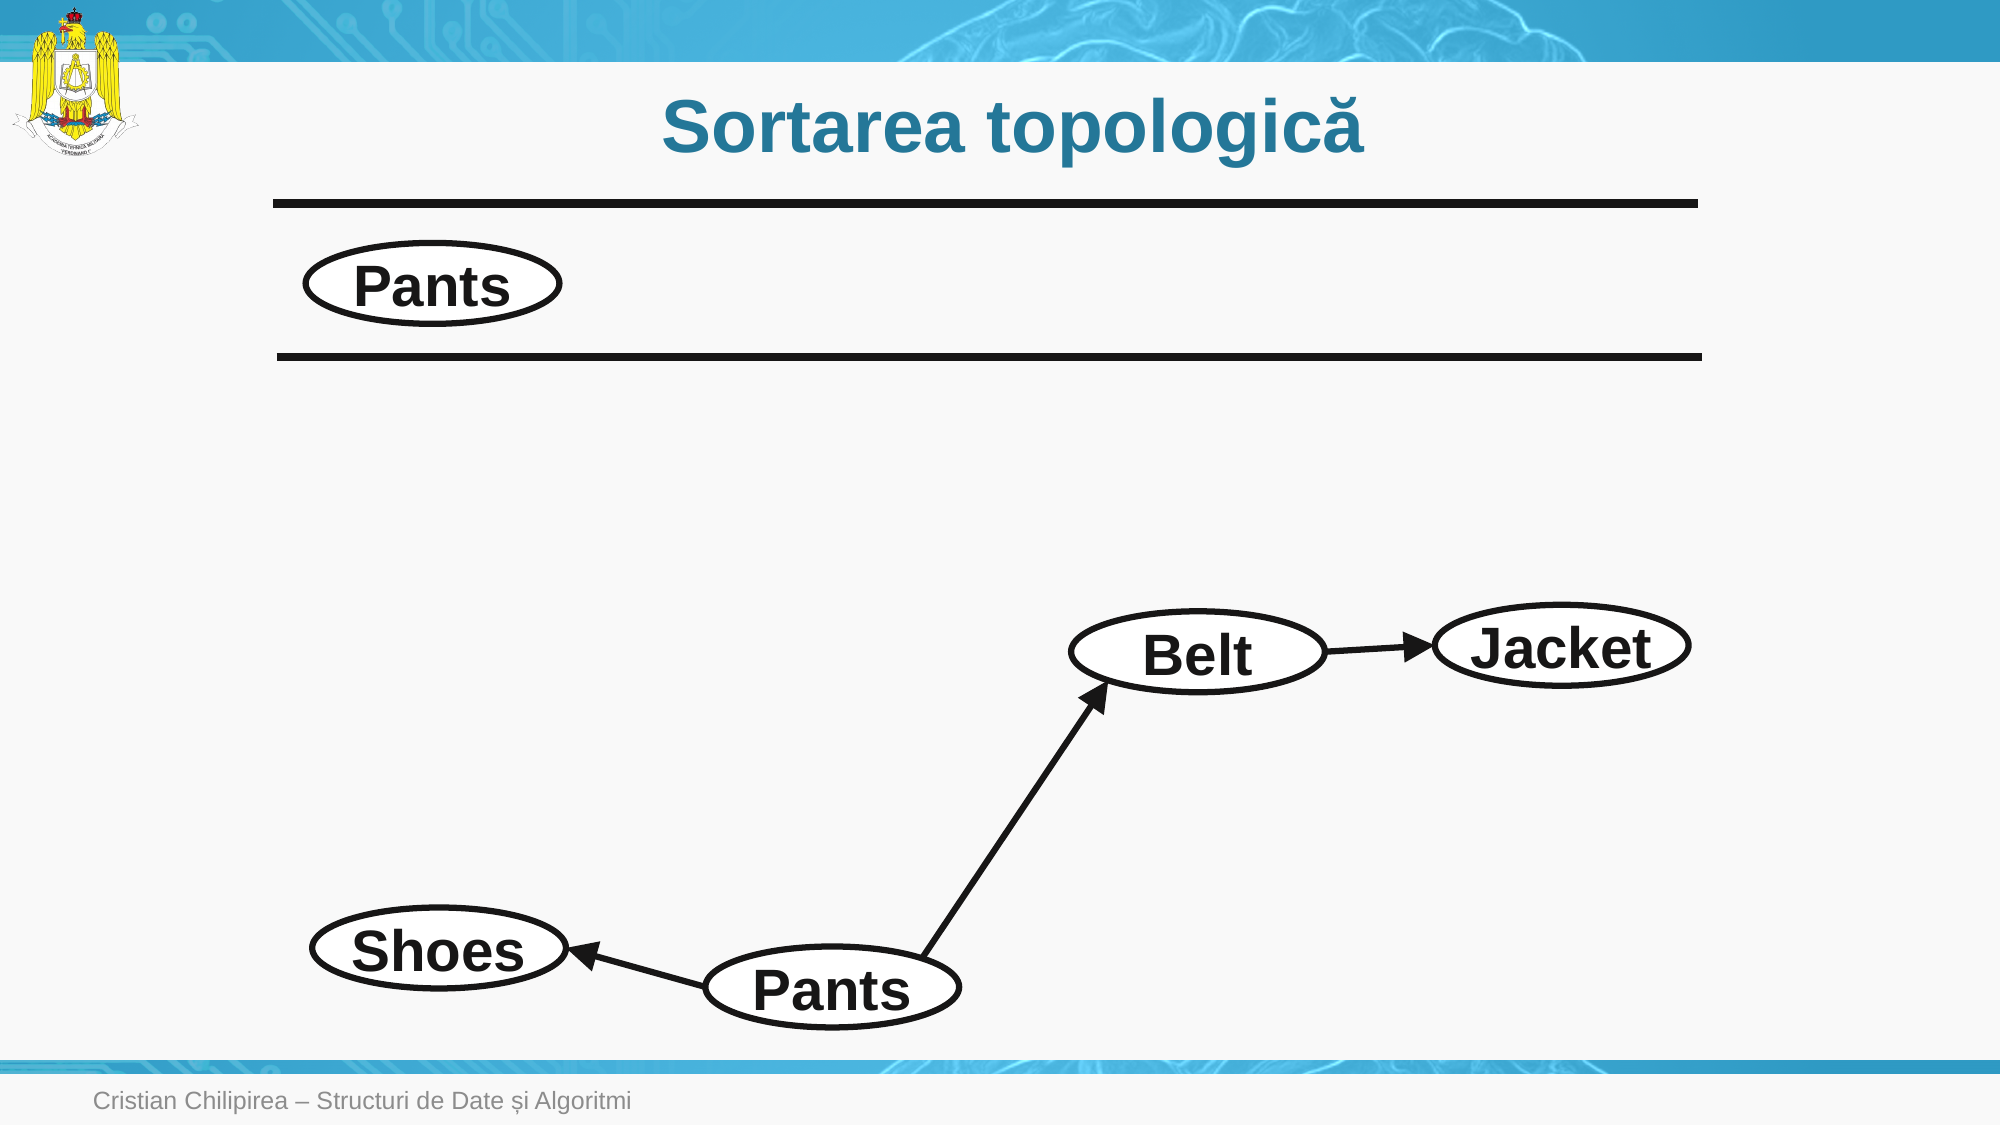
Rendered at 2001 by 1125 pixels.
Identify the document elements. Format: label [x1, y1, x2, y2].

footer [77, 1073, 1338, 1125]
text_box [305, 242, 560, 324]
picture [0, 0, 2000, 156]
title [150, 76, 1876, 180]
text_box [312, 604, 1689, 1028]
picture [0, 1060, 2000, 1074]
